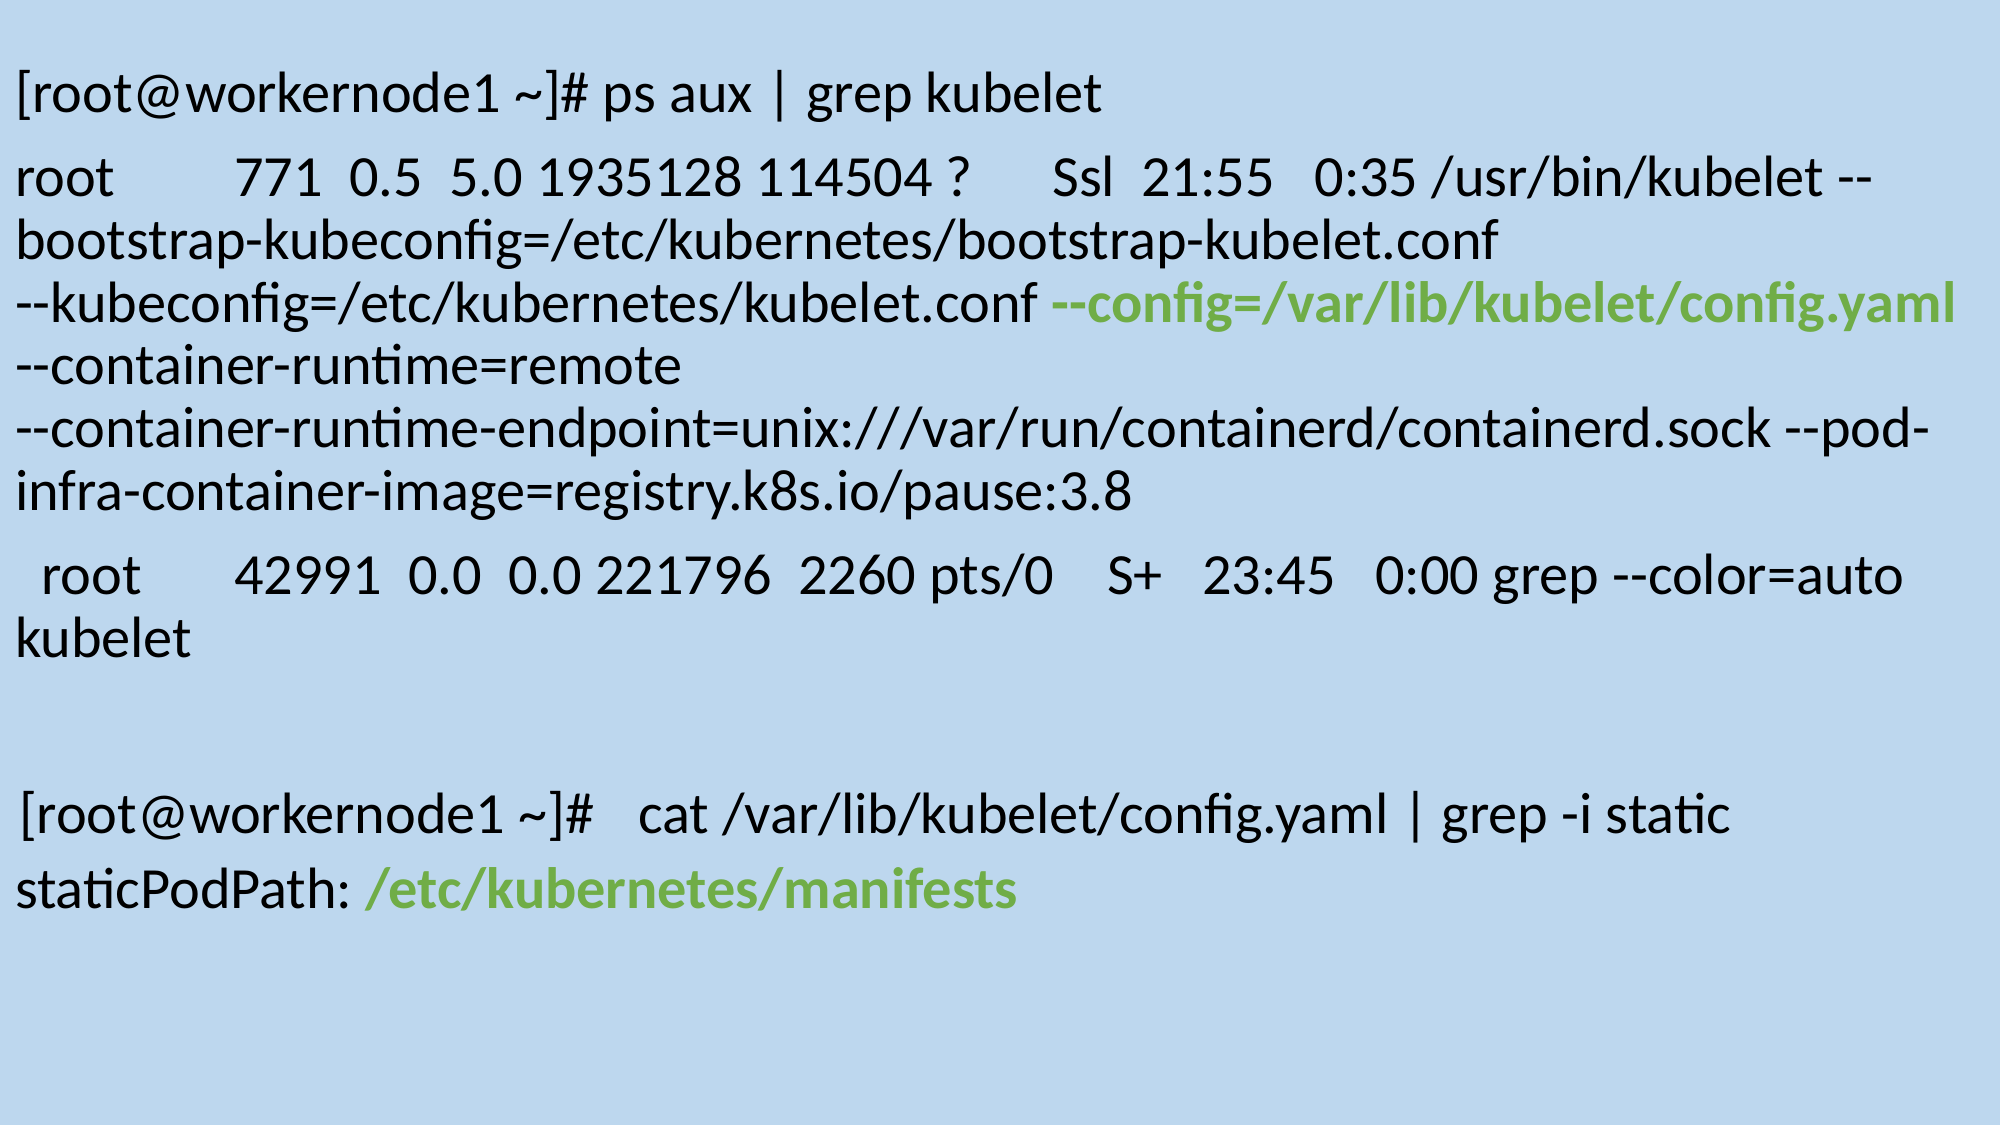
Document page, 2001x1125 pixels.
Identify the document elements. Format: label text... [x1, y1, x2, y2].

text_box [root@workernode1 ~]# [0, 766, 612, 854]
list [root@workernode1 ~]# ps aux | grep kubelet root 771 0.5 5.0 1935128 114504 ? Ssl 21:55 0:35 /usr/bin/kubelet --bootstrap-kubeconfig=/etc/kubernetes/bootstrap-kubelet.conf --kubeconfig=/etc/kubernetes/kubelet.conf --config=/var/lib/kubelet/config.yaml --container-runtime=remote --container-runtime-endpoint=unix:///var/run/containerd/containerd.sock --pod-infra-container-image=registry.k8s.io/pause:3.8 root 42991 0.0 0.0 221796 2260 pts/0 S+ 23:45 0:00 grep --color=auto kubelet staticPodPath: /etc/kubernetes/manifests [0, 54, 2000, 1014]
text_box cat /var/lib/kubelet/config.yaml | grep -i static [612, 766, 1758, 854]
